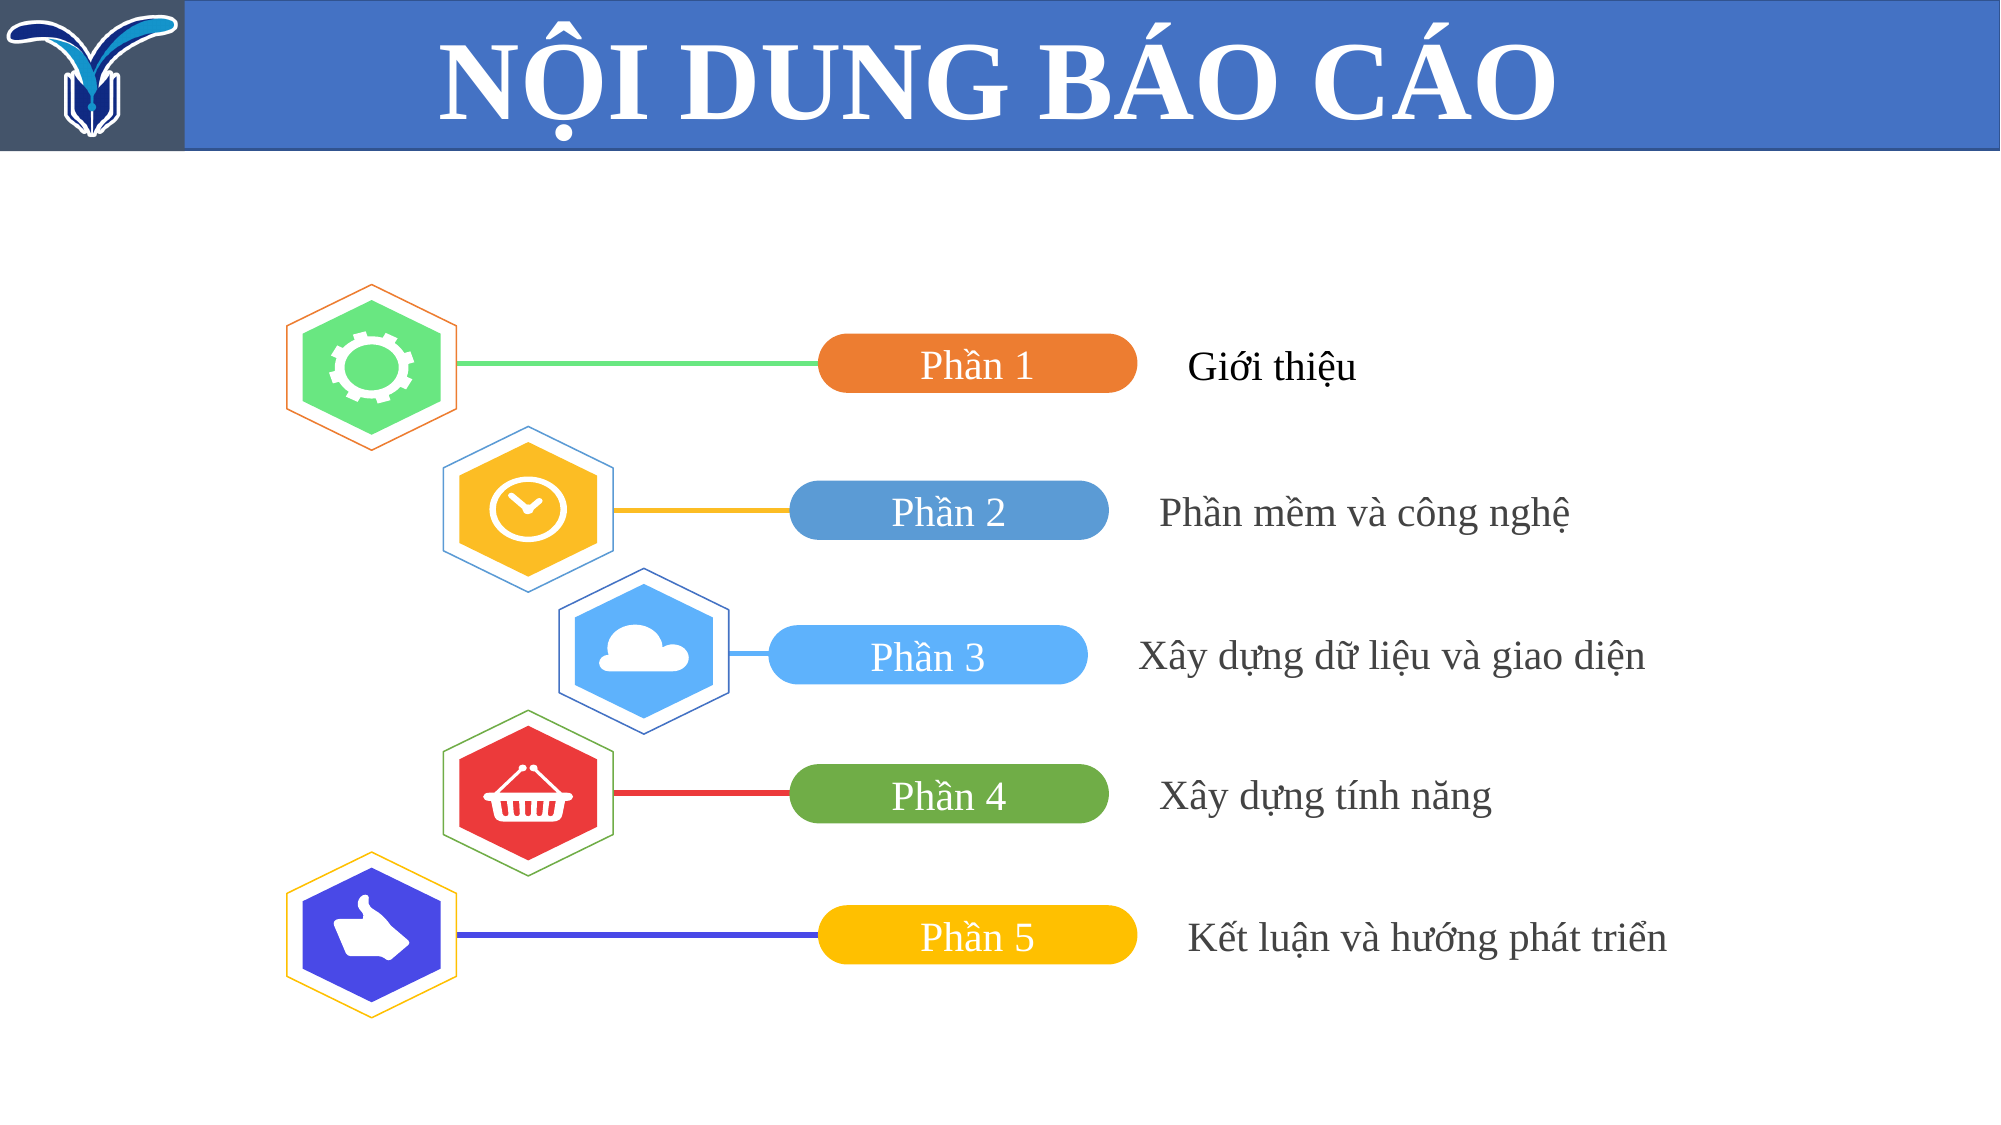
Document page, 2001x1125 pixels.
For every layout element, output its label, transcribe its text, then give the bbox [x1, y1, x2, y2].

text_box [286, 284, 1770, 451]
text_box [178, 0, 186, 152]
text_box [286, 852, 1770, 1018]
text_box [0, 0, 6, 152]
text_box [559, 568, 1720, 710]
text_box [443, 710, 1742, 852]
picture [6, 0, 178, 167]
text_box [443, 426, 1806, 593]
text_box NỘI DUNG BÁO CÁO [186, 0, 2000, 150]
